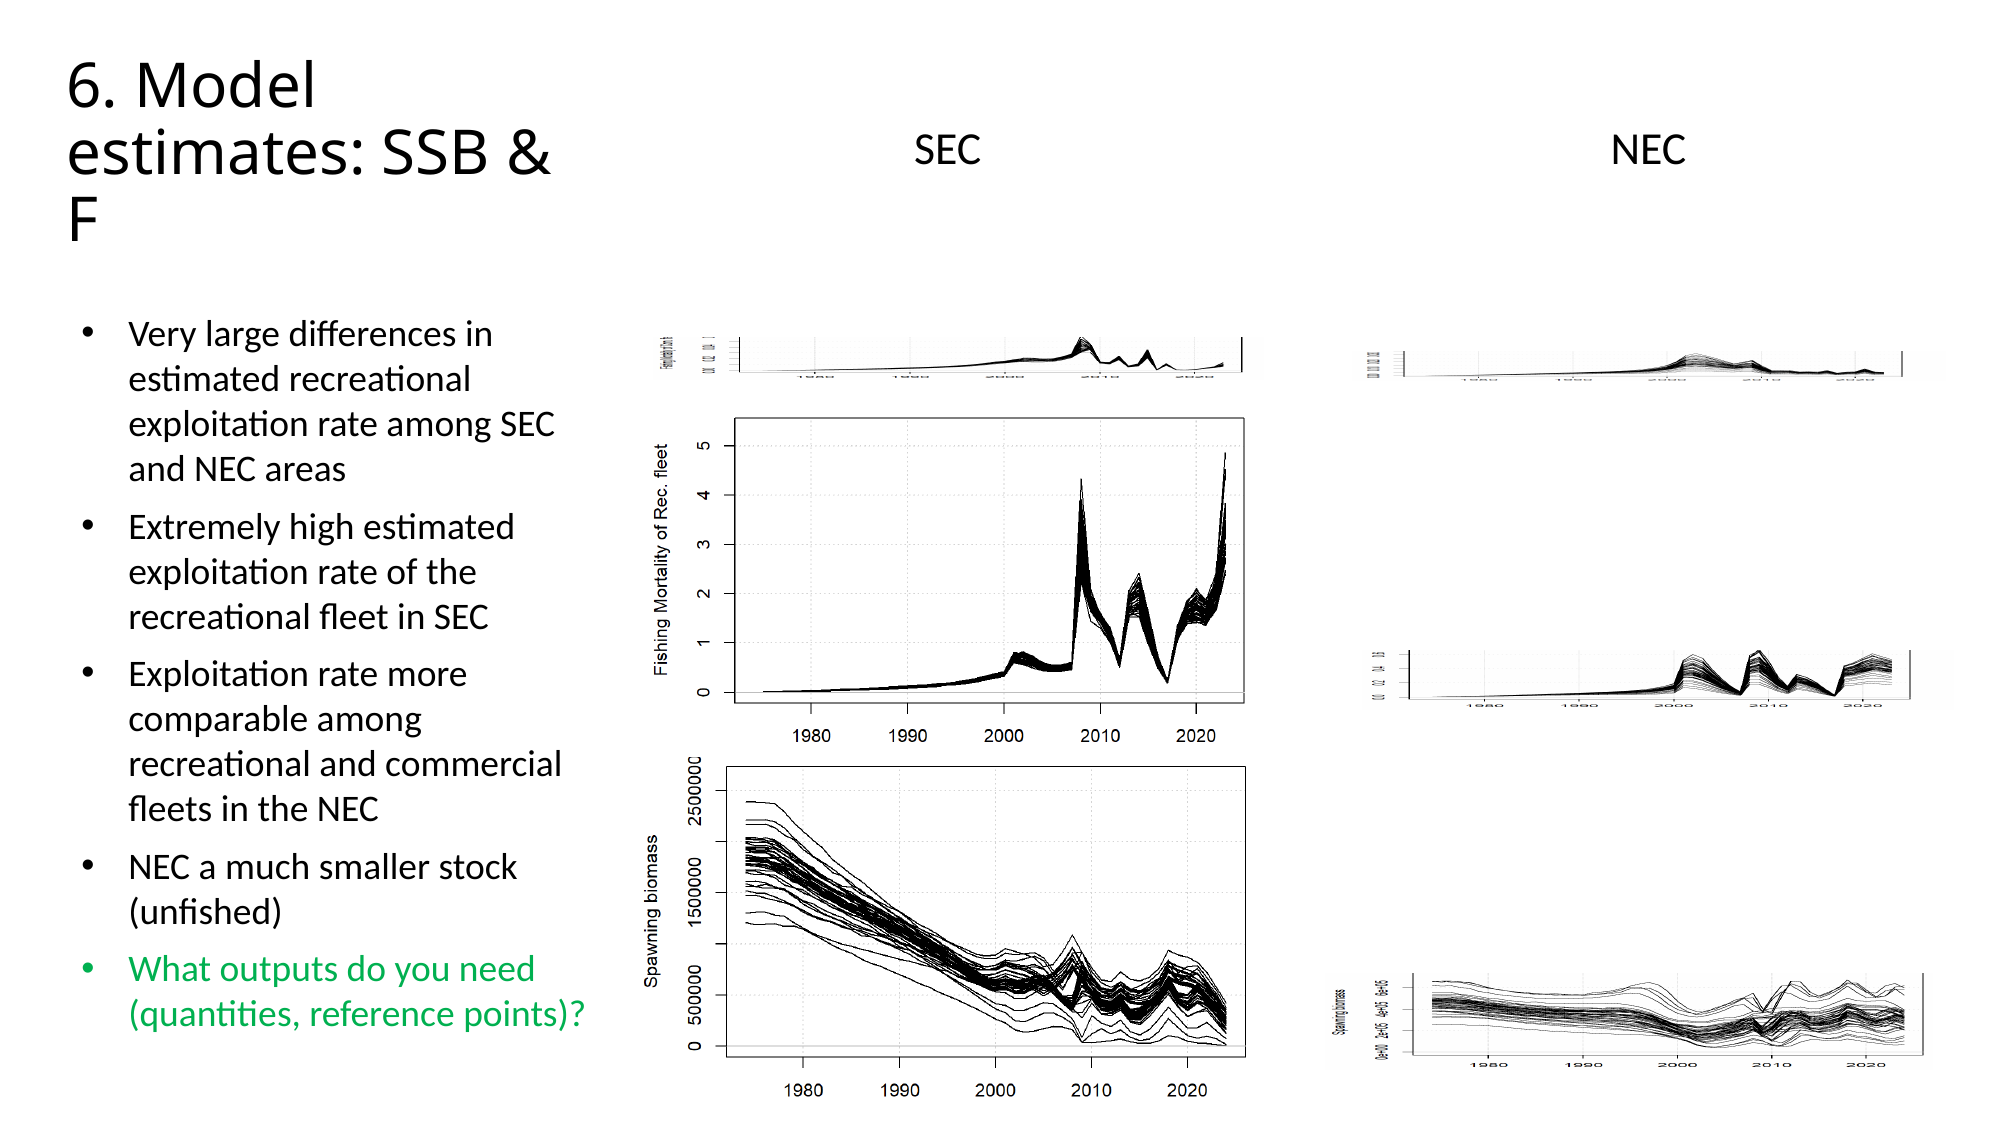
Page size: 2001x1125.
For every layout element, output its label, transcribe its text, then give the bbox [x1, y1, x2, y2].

text_box Very large differences in estimated recreational exploitation rate among SEC and NEC areas Extremely high estimated exploitation rate of the recreational fleet in SEC Exploitation rate more comparable among recreational and commercial fleets in the NEC NEC a much smaller stock (unfished) What outputs do you need (quantities, reference points)? [66, 302, 627, 1042]
text_box SEC [899, 111, 1042, 182]
picture [653, 337, 1264, 380]
title 6. Model estimates: SSB & F [51, 45, 605, 263]
text_box NEC [1595, 111, 1738, 182]
picture [1325, 973, 1933, 1070]
picture [637, 394, 1289, 1114]
picture [1352, 351, 1946, 381]
picture [1362, 650, 1954, 710]
